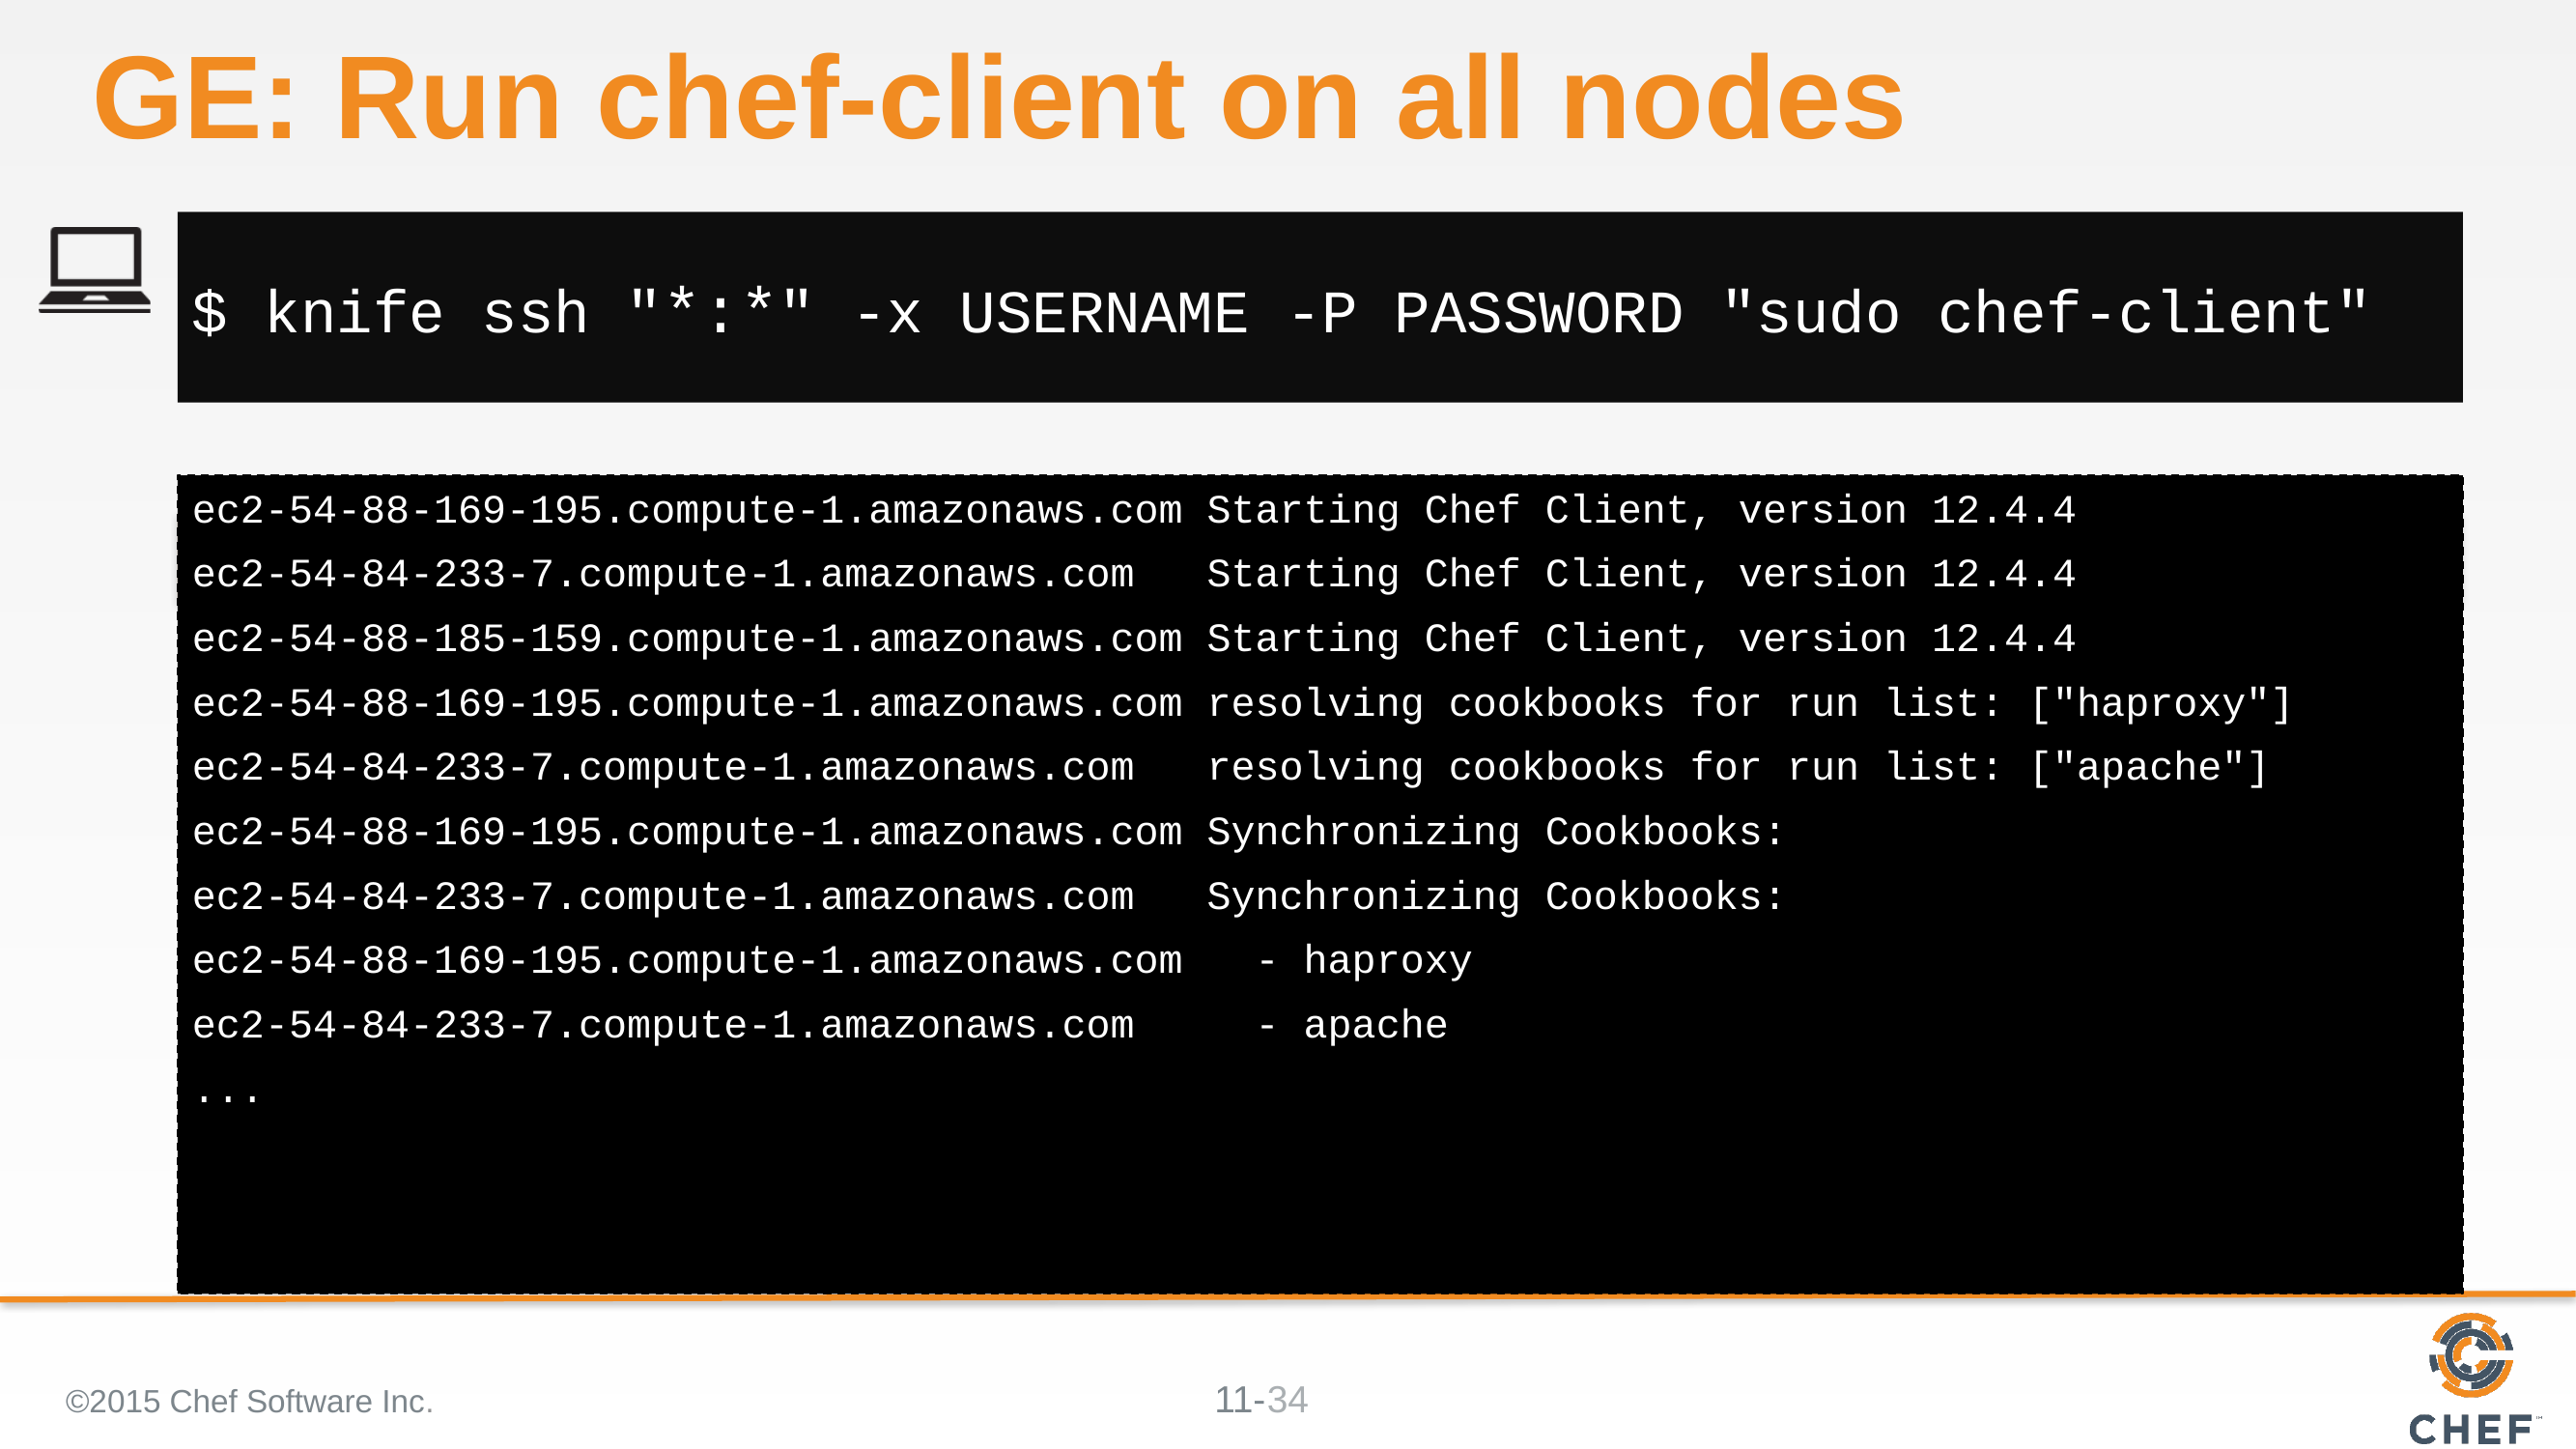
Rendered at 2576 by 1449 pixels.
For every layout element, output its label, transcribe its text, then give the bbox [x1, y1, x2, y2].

slide_number 34 [998, 1359, 1578, 1437]
list $ knife ssh "*:*" -x USERNAME -P PASSWORD "sudo chef-client" [177, 212, 2463, 403]
title GE: Run chef-client on all nodes [92, 37, 2463, 180]
picture [2399, 1297, 2550, 1449]
footer ©2015 Chef Software Inc. [51, 1359, 952, 1440]
list ec2-54-88-169-195.compute-1.amazonaws.com Starting Chef Client, version 12.4.4 ec2-54-84-233-7.compute-1.amazonaws.com Starting Chef Client, version 12.4.4 ec2-54-88-185-159.compute-1.amazonaws.com Starting Chef Client, version 12.4.4 ec2-54-88-169-195.compute-1.amazonaws.com resolving cookbooks for run list: ["haproxy"] ec2-54-84-233-7.compute-1.amazonaws.com resolving cookbooks for run list: ["apache"] ec2-54-88-169-195.compute-1.amazonaws.com Synchronizing Cookbooks: ec2-54-84-233-7.compute-1.amazonaws.com Synchronizing Cookbooks: ec2-54-88-169-195.compute-1.amazonaws.com - haproxy ec2-54-84-233-7.compute-1.amazonaws.com - apache ... [177, 474, 2464, 1294]
